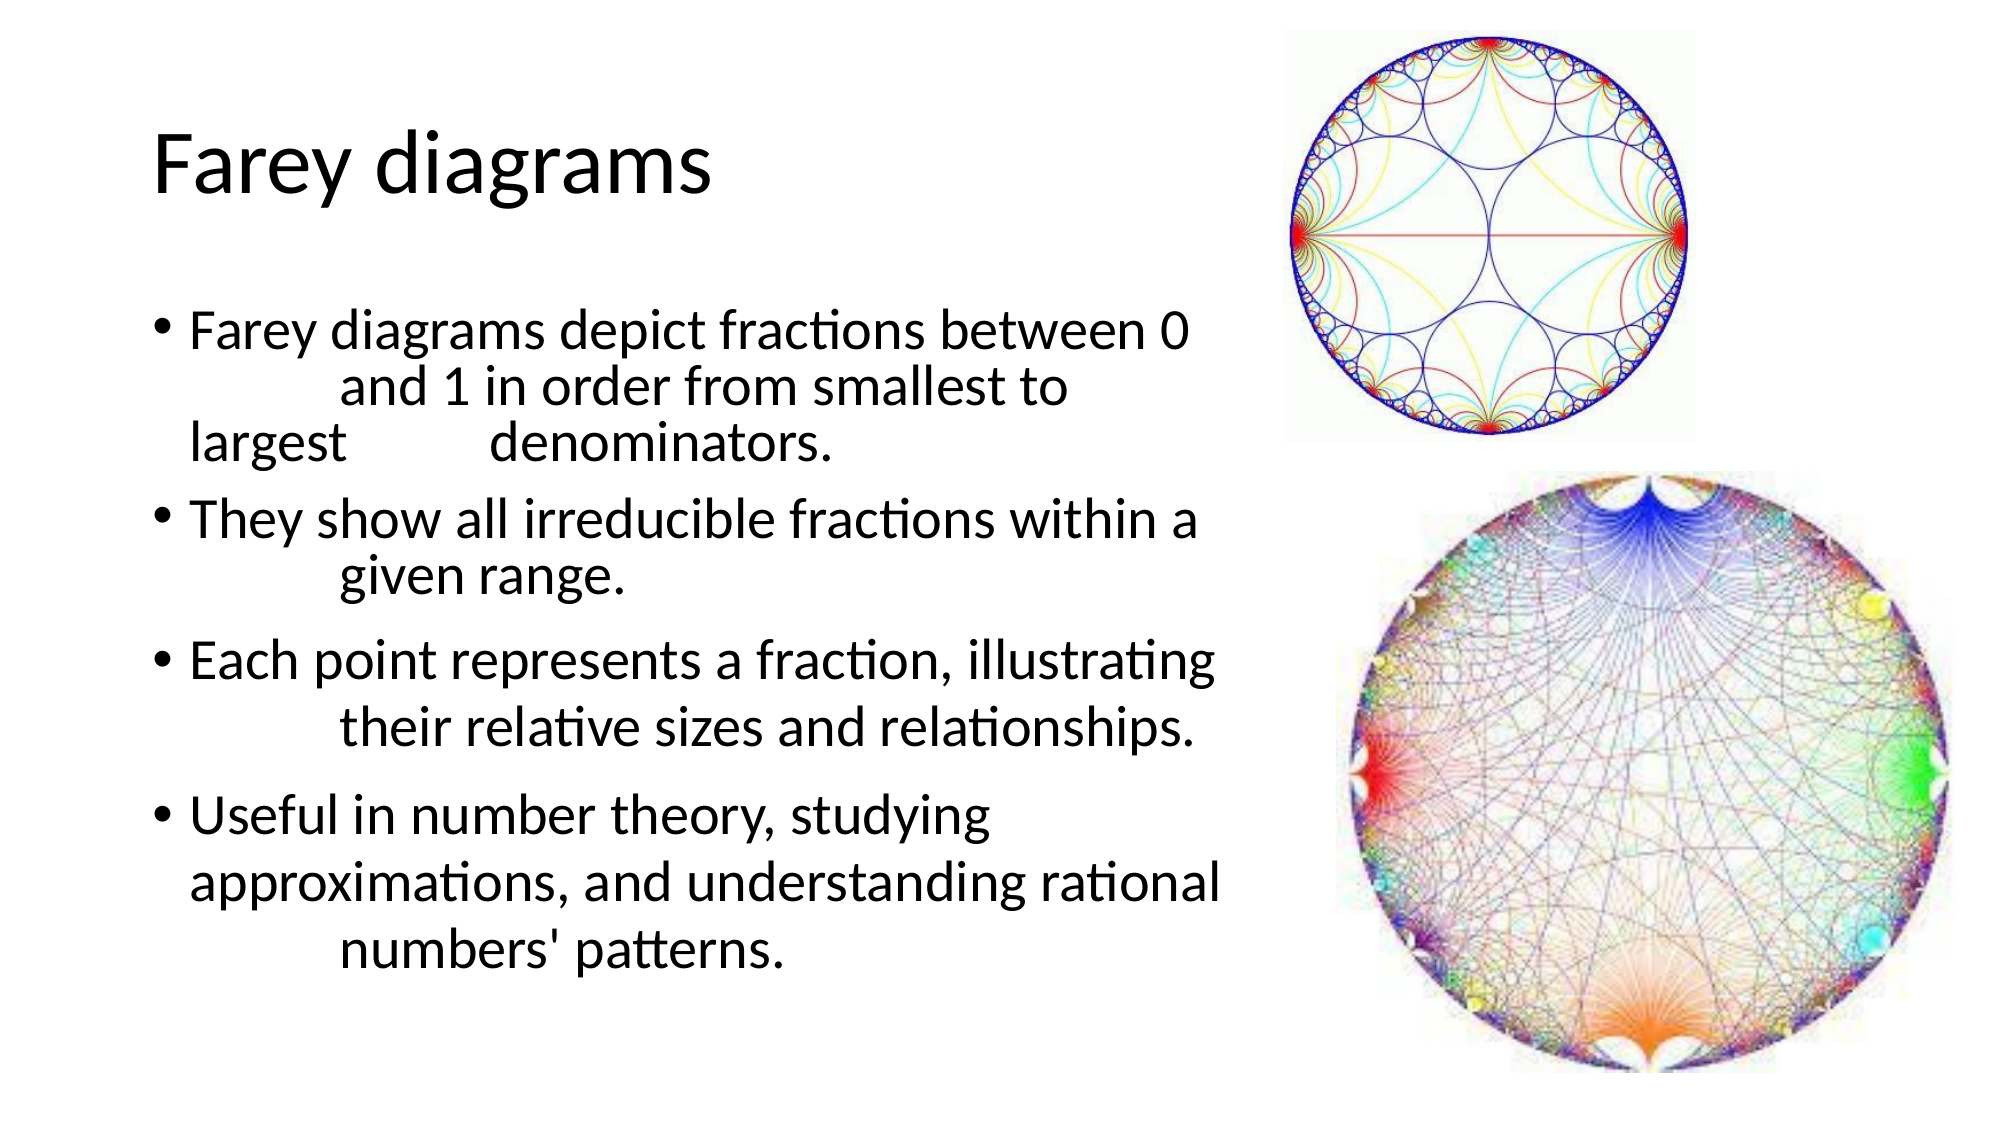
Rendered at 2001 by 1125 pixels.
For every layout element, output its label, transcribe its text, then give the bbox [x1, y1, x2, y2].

picture [1283, 29, 1696, 442]
title Farey diagrams [150, 100, 1277, 291]
picture [1336, 470, 1955, 1073]
list Farey diagrams depict fractions between 0 and 1 in order from smallest to largest denominators. They show all irreducible fractions within a given range. Each point represents a fraction, illustrating their relative sizes and relationships. Useful in number theory, studying approximations, and understanding rational numbers' patterns. [150, 288, 1228, 983]
